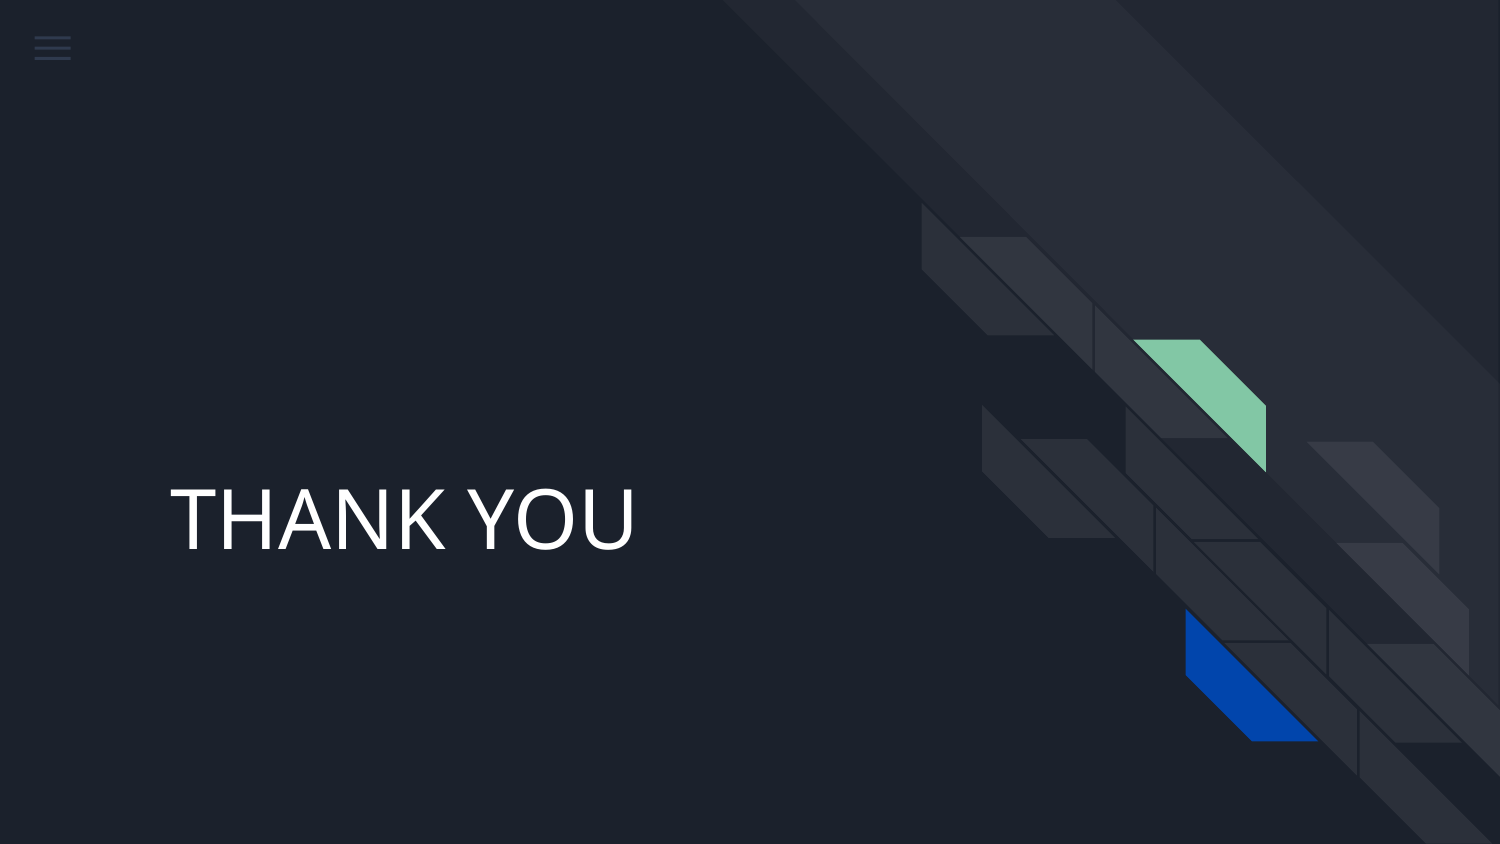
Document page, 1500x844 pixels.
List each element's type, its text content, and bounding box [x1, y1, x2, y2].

title THANK YOU [155, 421, 908, 611]
